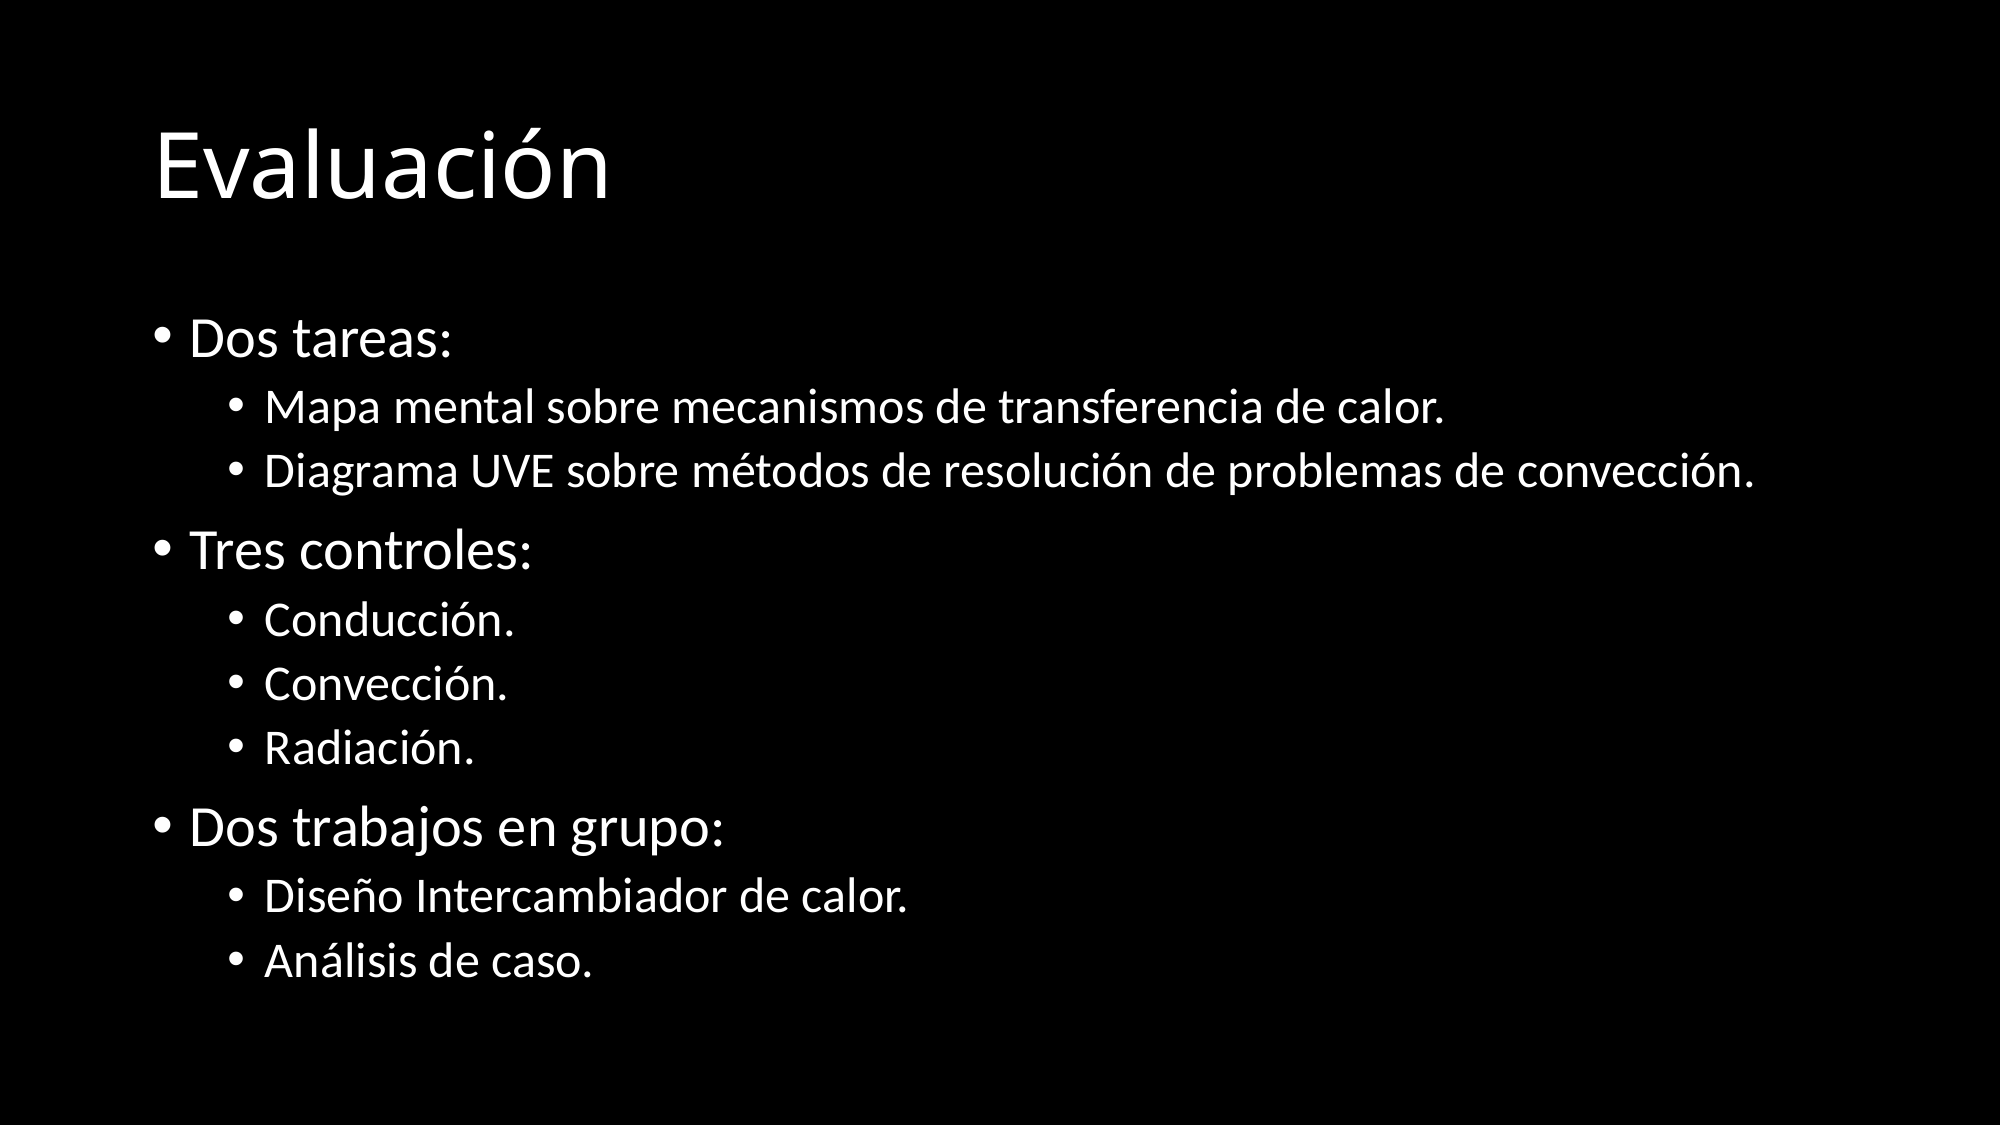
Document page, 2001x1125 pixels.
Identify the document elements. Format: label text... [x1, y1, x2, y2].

title Evaluación [137, 59, 1863, 278]
list Dos tareas: Mapa mental sobre mecanismos de transferencia de calor. Diagrama UVE sobre métodos de resolución de problemas de convección. Tres controles: Conducción. Convección. Radiación. Dos trabajos en grupo: Diseño Intercambiador de calor. Análisis de caso. [137, 299, 1863, 1014]
